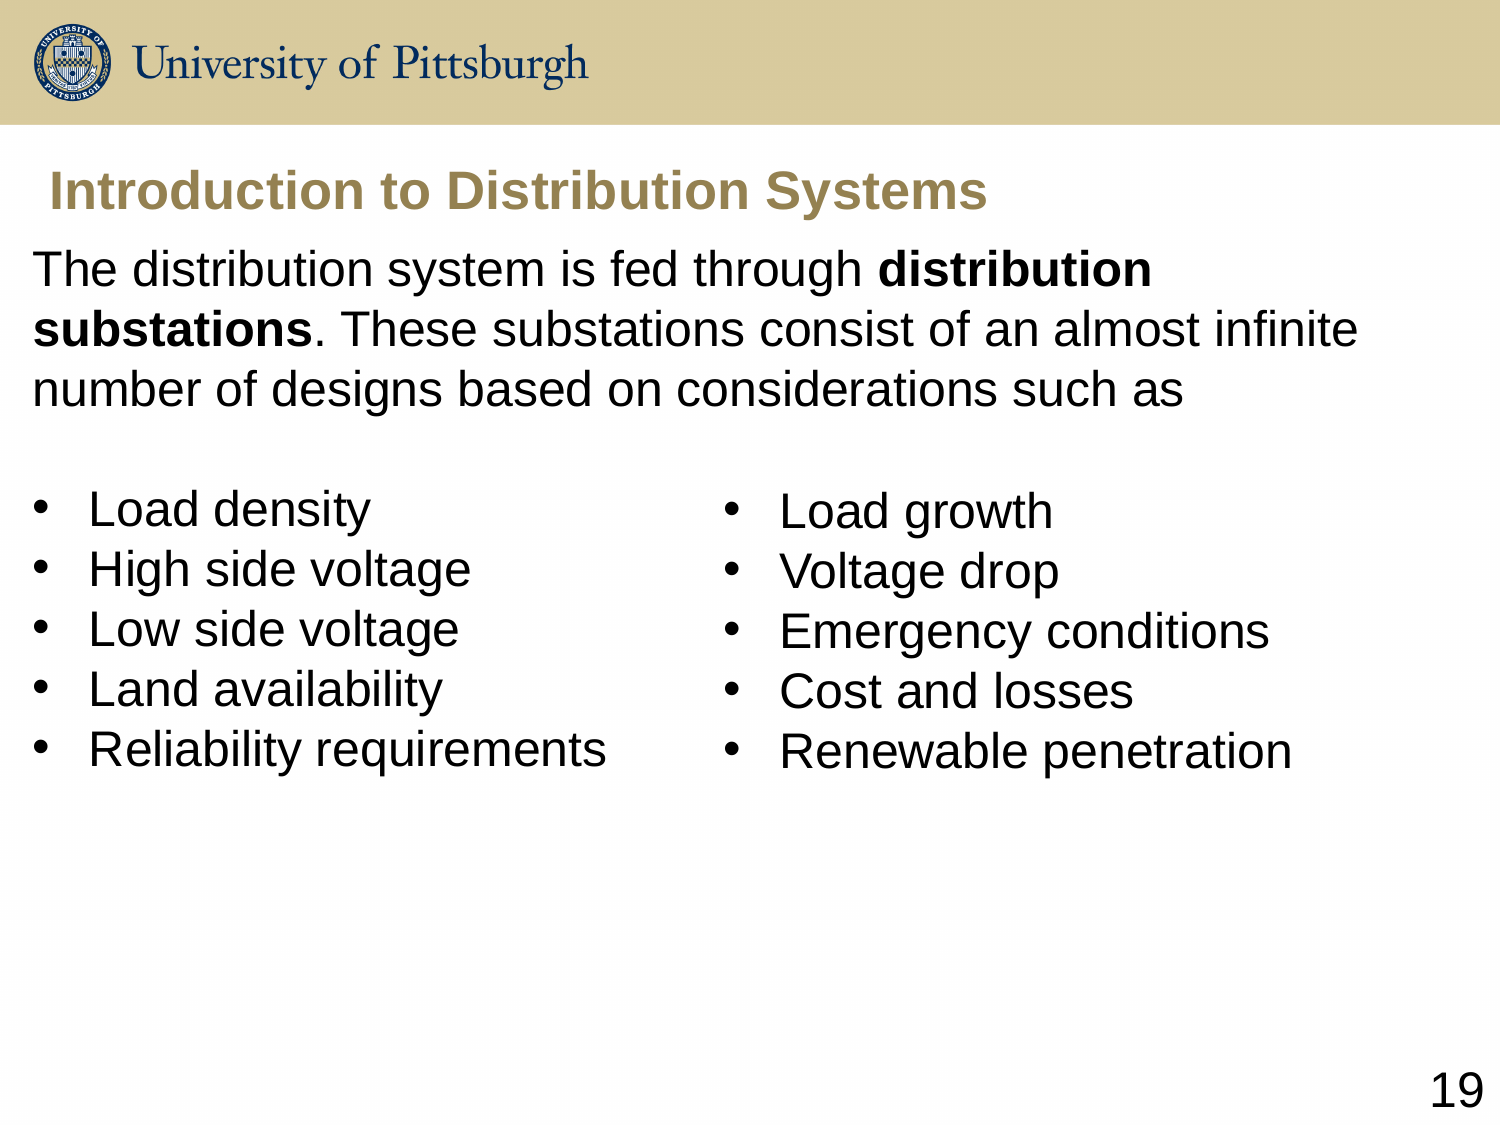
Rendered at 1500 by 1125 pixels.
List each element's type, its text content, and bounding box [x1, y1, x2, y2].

text_box The distribution system is fed through distribution substations. These substations consist of an almost infinite number of designs based on considerations such as Load density High side voltage Low side voltage Land availability Reliability requirements [17, 228, 1459, 784]
text_box Introduction to Distribution Systems [34, 147, 1006, 228]
slide_number 19 [1362, 1050, 1500, 1125]
text_box Load growth Voltage drop Emergency conditions Cost and losses Renewable penetration [708, 471, 1459, 786]
picture [0, 1, 1500, 1125]
